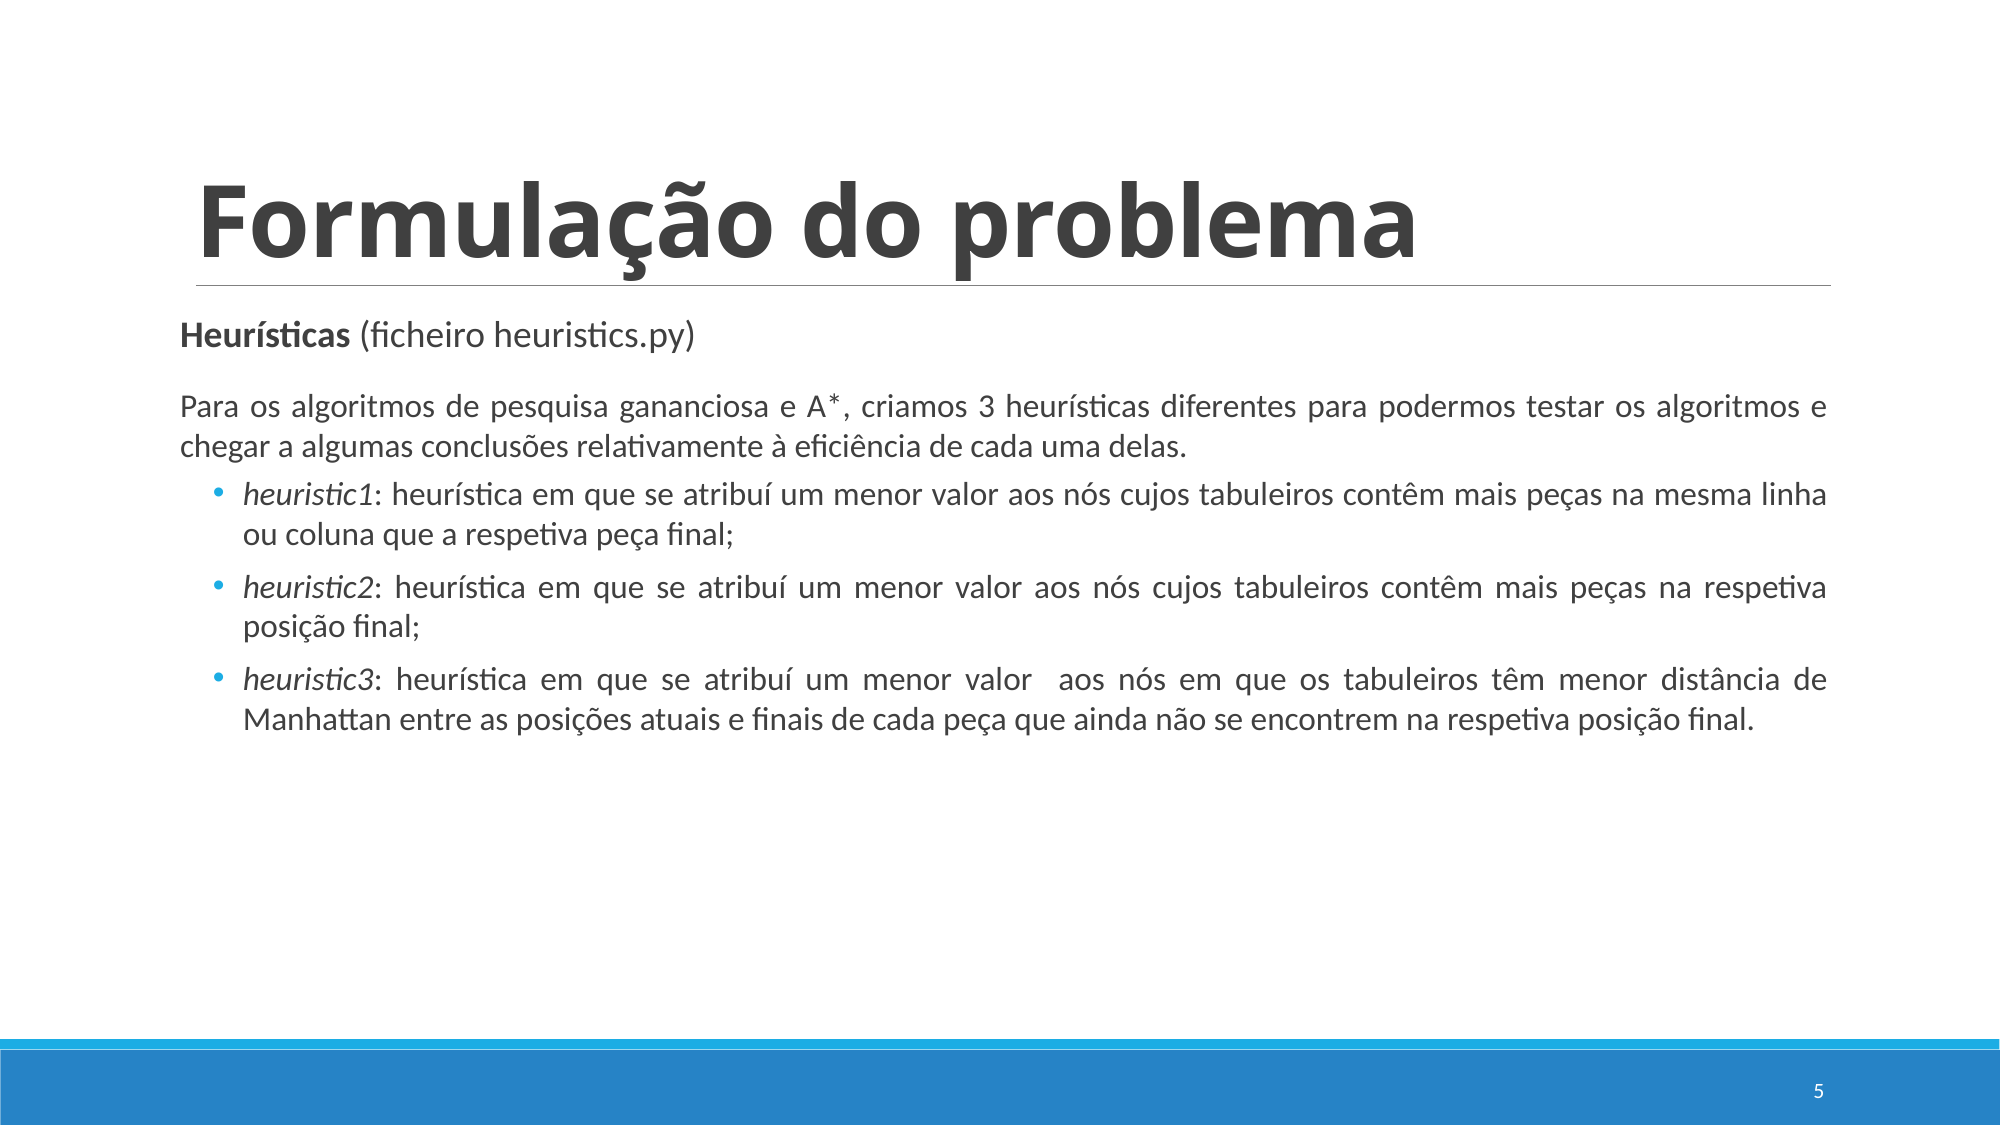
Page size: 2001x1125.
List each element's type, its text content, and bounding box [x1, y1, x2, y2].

title Formulação do problema [180, 47, 1830, 285]
list Heurísticas (ficheiro heuristics.py) Para os algoritmos de pesquisa gananciosa e A*, criamos 3 heurísticas diferentes para podermos testar os algoritmos e chegar a algumas conclusões relativamente à eficiência de cada uma delas. heuristic1: heurística em que se atribuí um menor valor aos nós cujos tabuleiros contêm mais peças na mesma linha ou coluna que a respetiva peça final; heuristic2: heurística em que se atribuí um menor valor aos nós cujos tabuleiros contêm mais peças na respetiva posição final; heuristic3: heurística em que se atribuí um menor valor aos nós em que os tabuleiros têm menor distância de Manhattan entre as posições atuais e finais de cada peça que ainda não se encontrem na respetiva posição final. [180, 302, 1830, 963]
slide_number 5 [1624, 1059, 1840, 1120]
